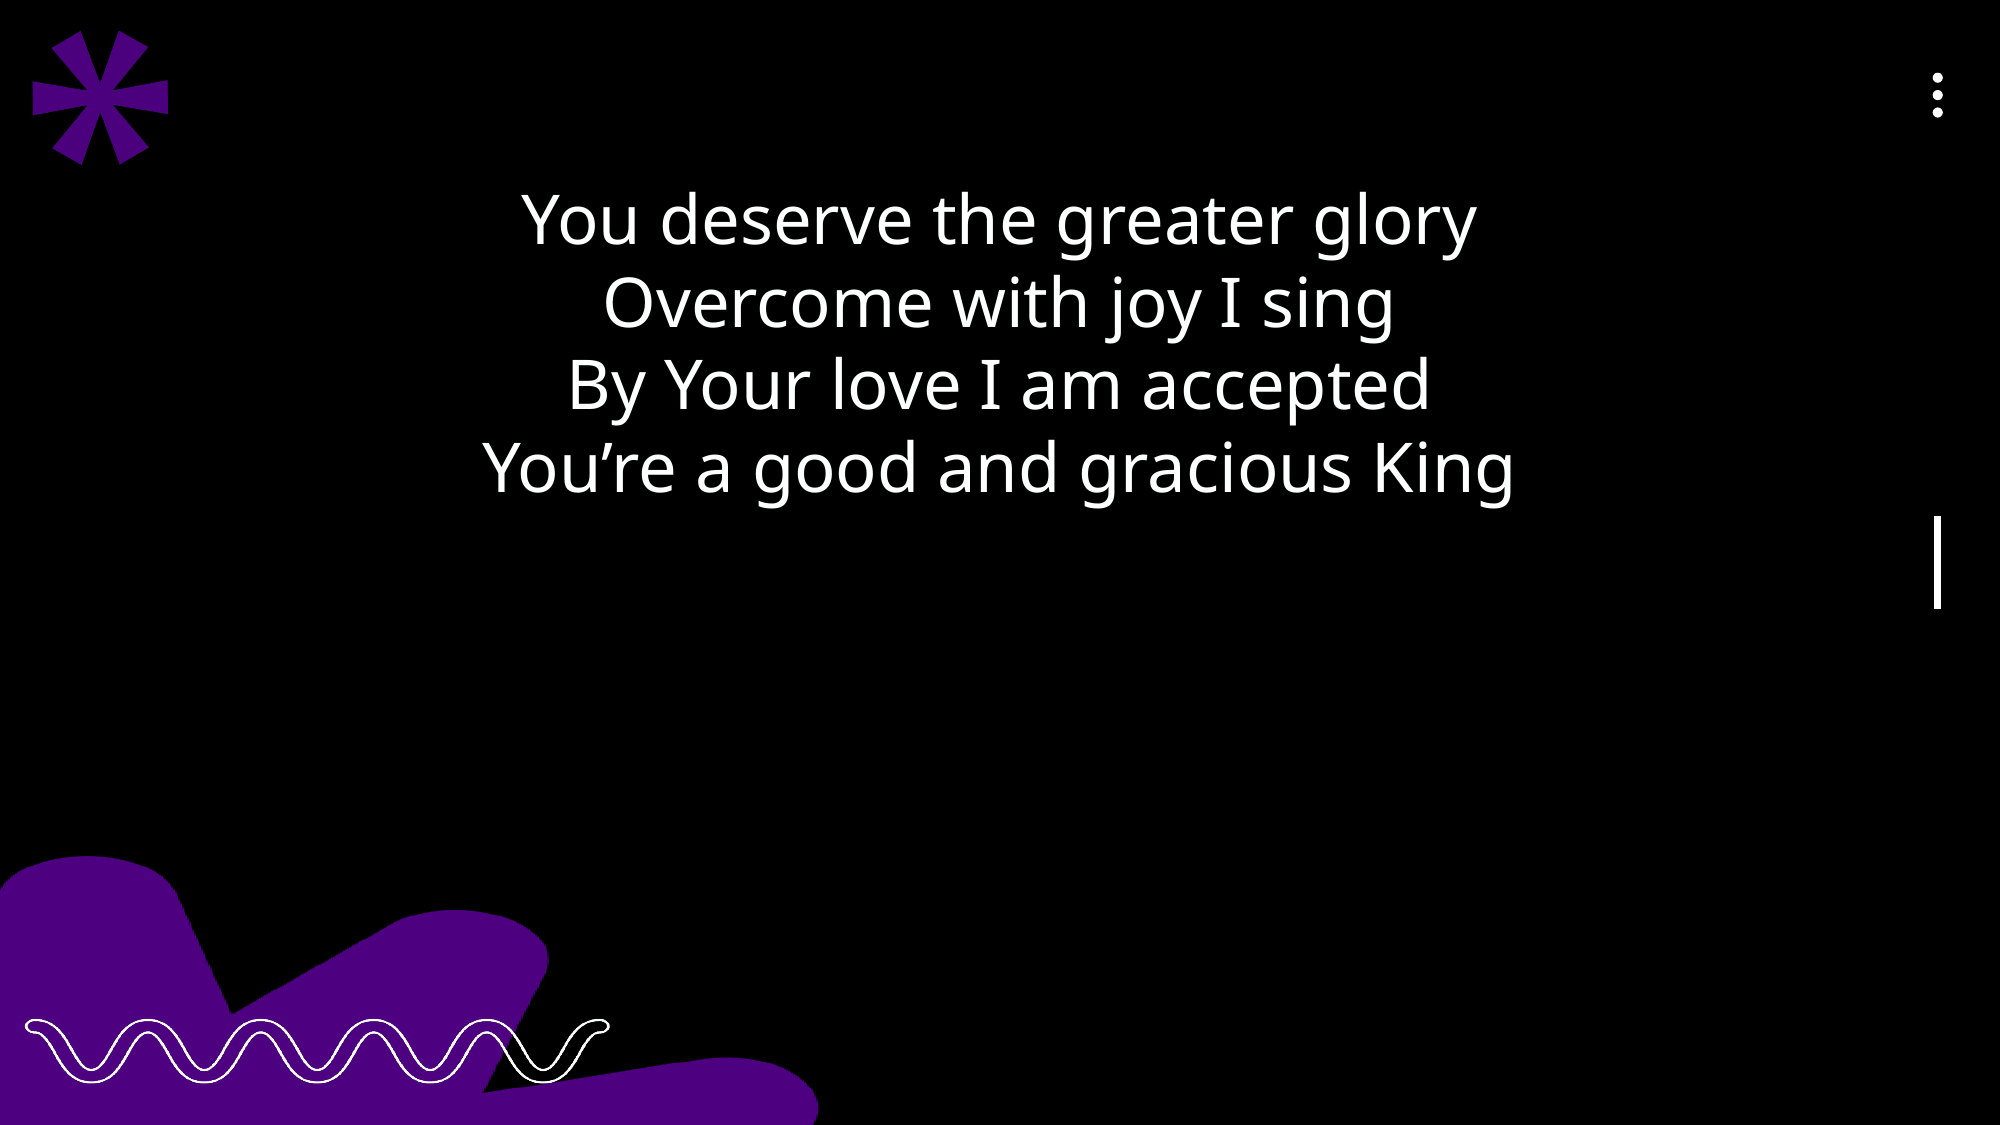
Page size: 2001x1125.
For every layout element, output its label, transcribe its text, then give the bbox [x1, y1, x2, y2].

text_box You deserve the greater glory Overcome with joy I sing By Your love I am accepted You’re a good and gracious King [99, 168, 1900, 596]
picture [1, 0, 199, 197]
picture [0, 817, 982, 1125]
